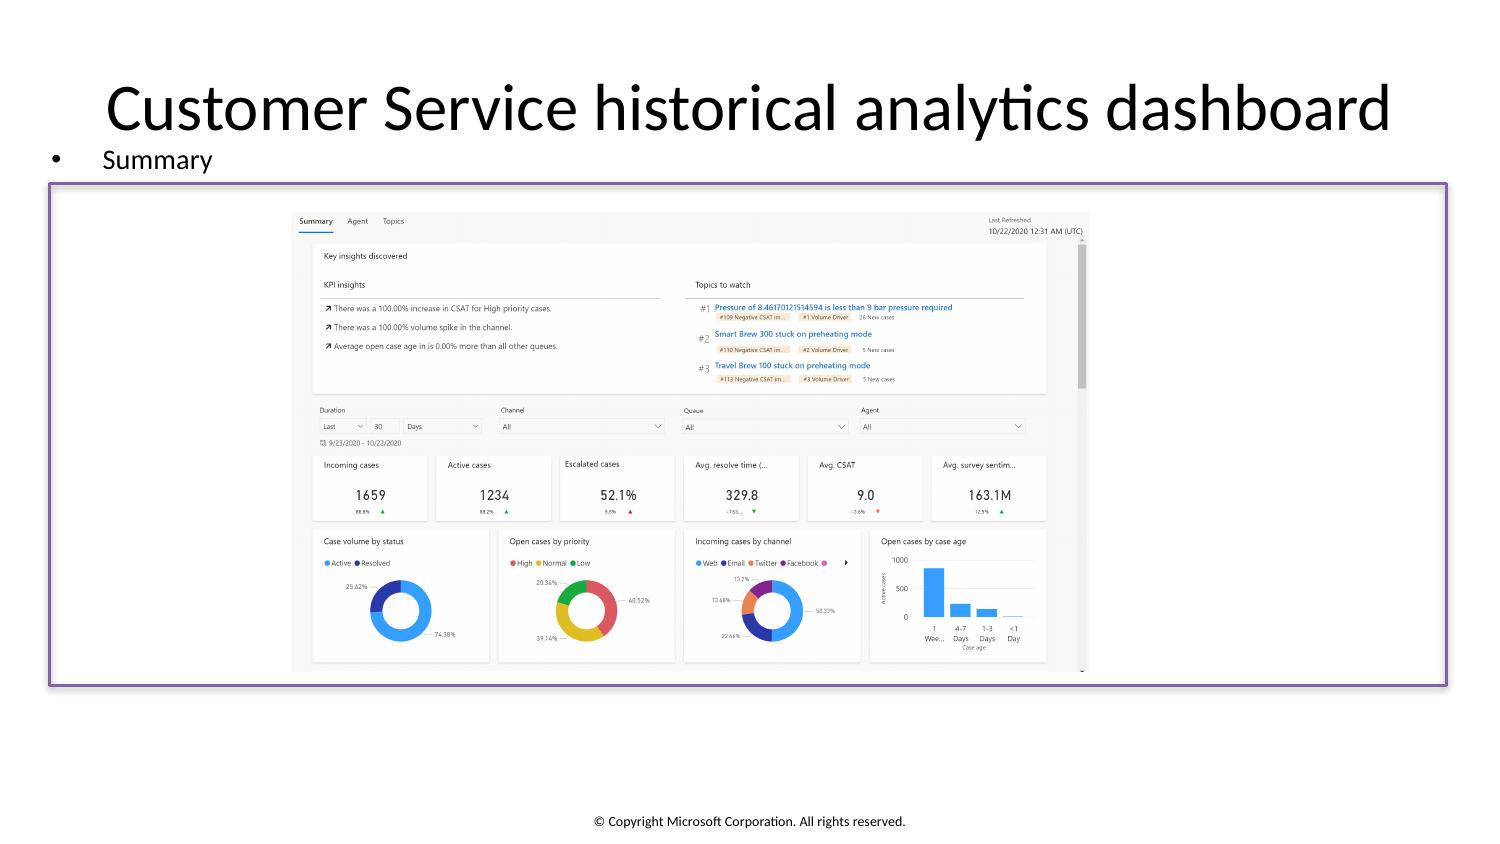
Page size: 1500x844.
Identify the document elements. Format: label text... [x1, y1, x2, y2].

list Summary [51, 133, 1447, 182]
picture [291, 212, 1090, 672]
text_box [49, 182, 1447, 686]
title Customer Service historical analytics dashboard [75, 33, 1425, 133]
